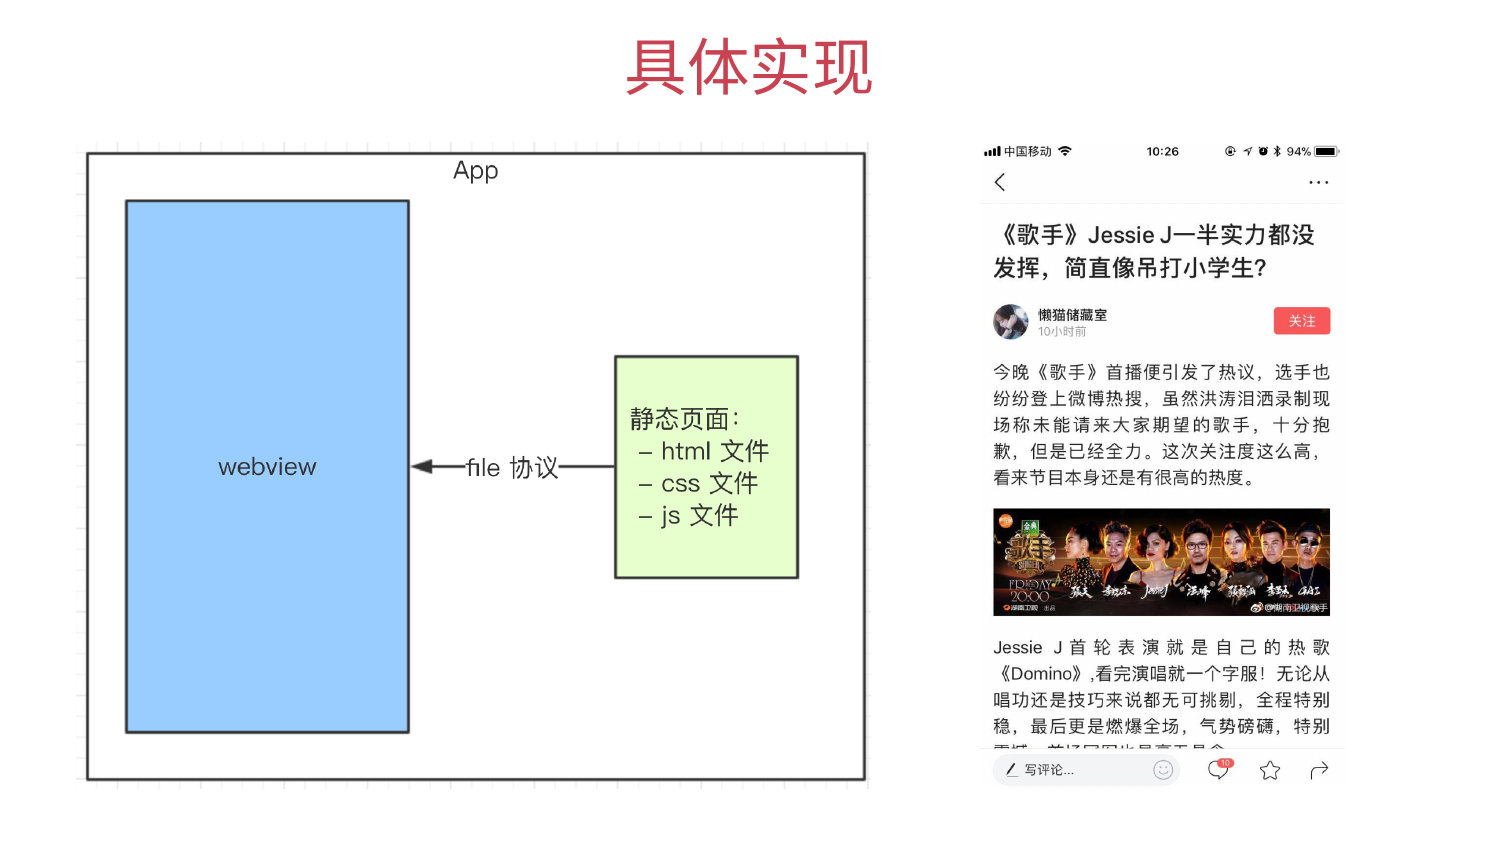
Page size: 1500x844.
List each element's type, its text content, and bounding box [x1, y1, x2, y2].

picture [75, 142, 872, 789]
picture [979, 142, 1345, 789]
text_box 具体实现 [624, 28, 876, 104]
